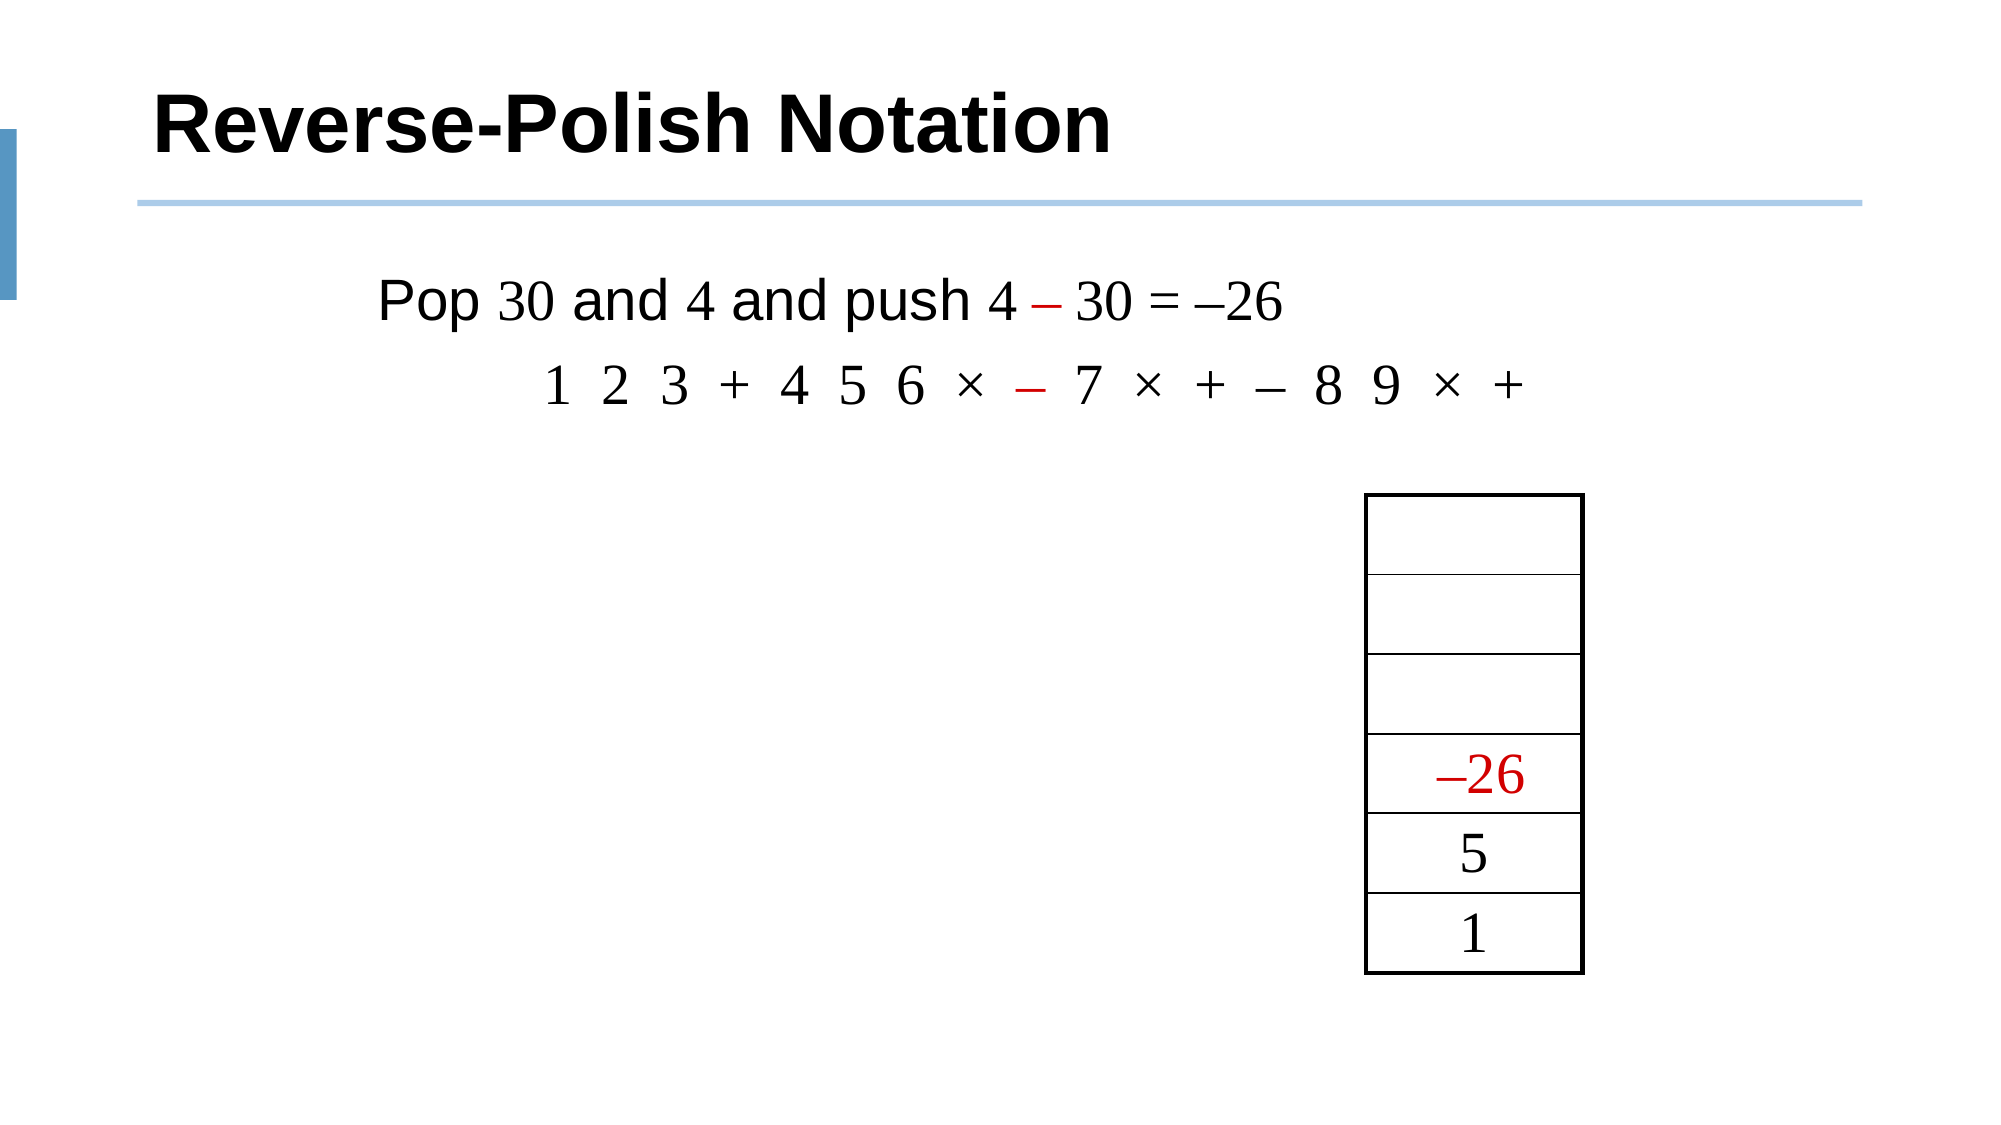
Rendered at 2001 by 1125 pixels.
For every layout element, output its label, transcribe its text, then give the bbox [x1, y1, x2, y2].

table_cell 1 [1368, 894, 1580, 971]
table_cell [1368, 575, 1580, 653]
table_header [1368, 497, 1580, 574]
list Pop 30 and 4 and push 4 – 30 = –26 1 2 3 + 4 5 6 × – 7 × + – 8 9 × + [324, 262, 1650, 1005]
table_cell 5 [1368, 814, 1580, 892]
table_cell [1368, 655, 1580, 733]
title Reverse-Polish Notation [137, 42, 1863, 208]
table_cell –26 [1368, 735, 1580, 812]
